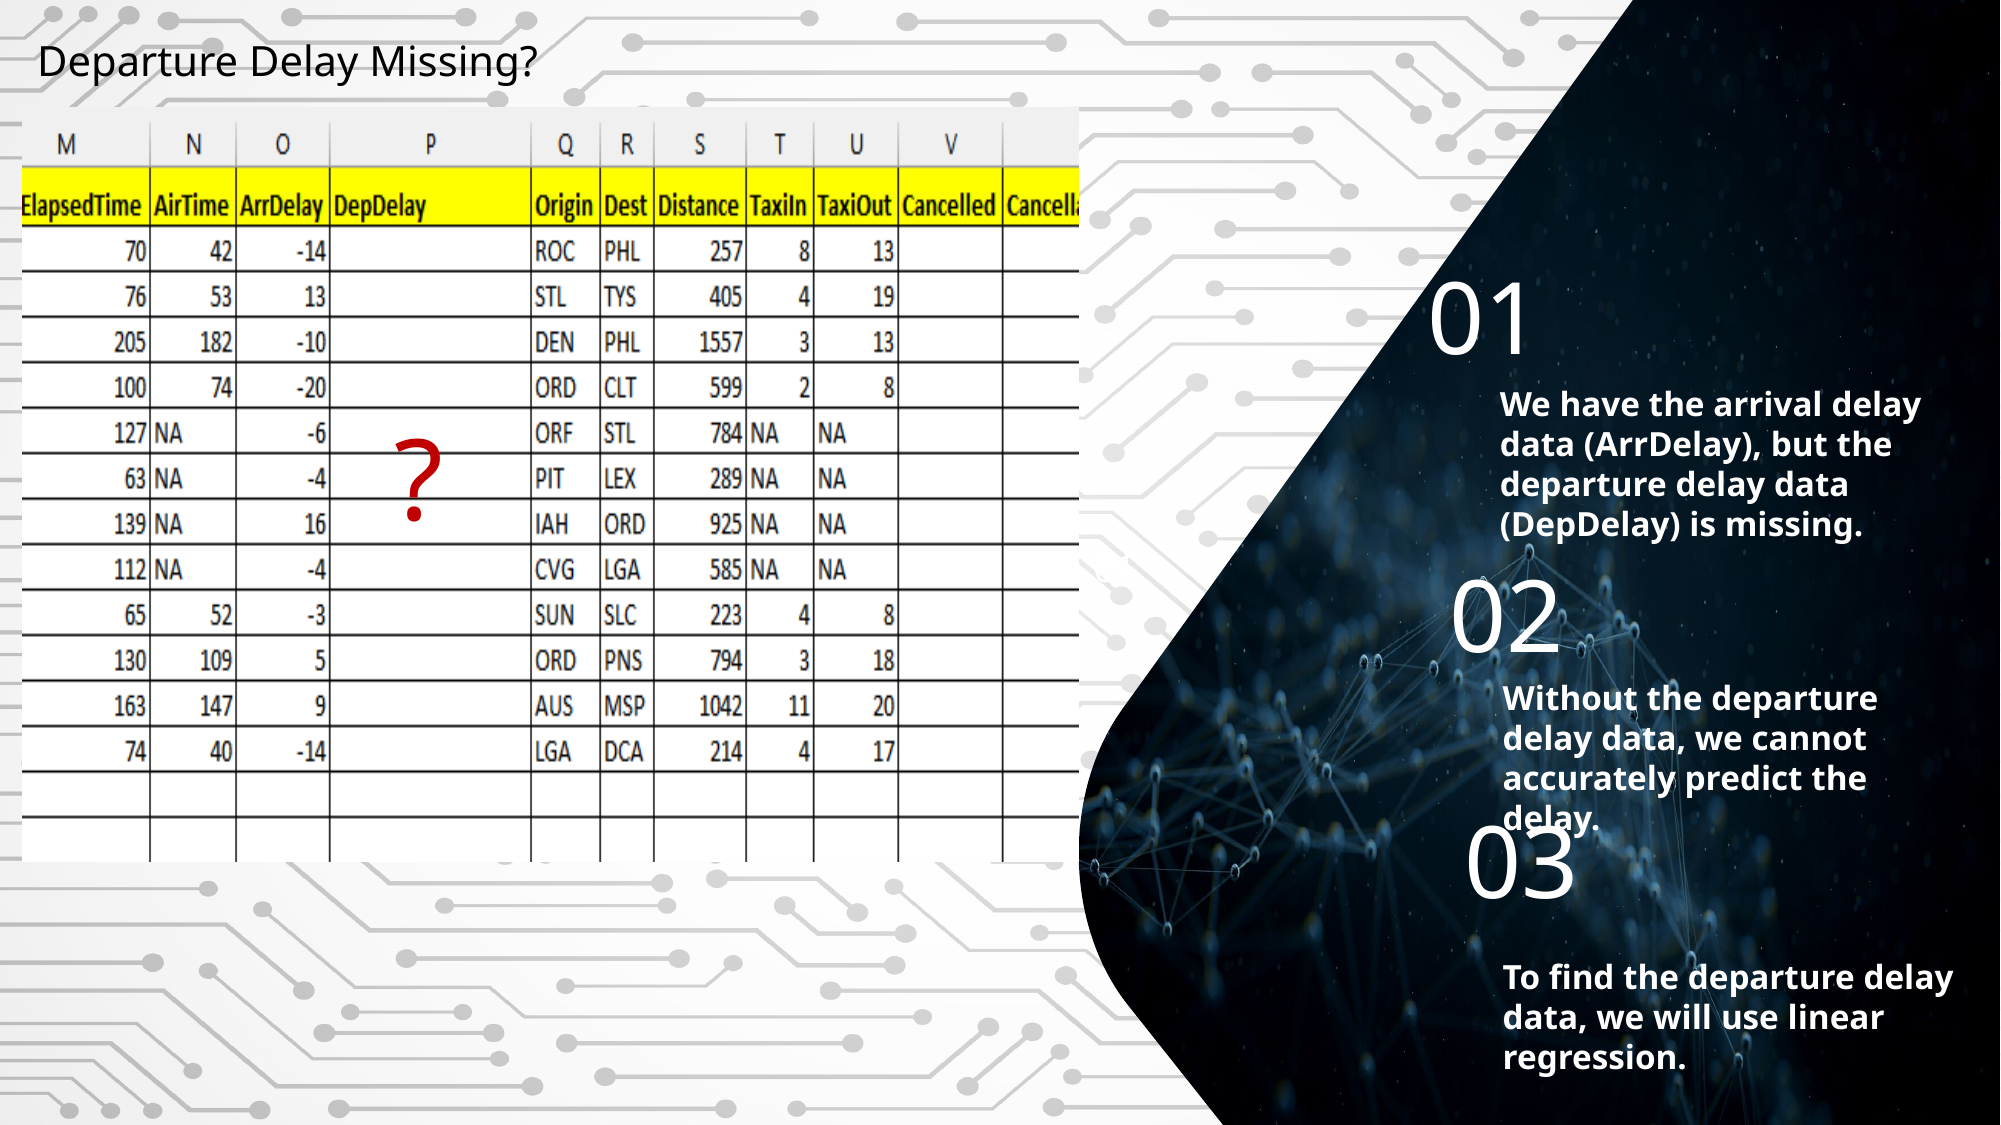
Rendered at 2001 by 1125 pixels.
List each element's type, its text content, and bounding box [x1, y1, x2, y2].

text_box Departure Delay Missing? [22, 27, 612, 92]
text_box To find the departure delay data, we will use linear regression. [1488, 948, 1978, 1084]
text_box 03 [1450, 791, 1595, 926]
text_box 01 [1413, 246, 1558, 382]
text_box 01 [1077, 0, 2000, 1125]
text_box We have the arrival delay data (ArrDelay), but the departure delay data (DepDelay) is missing. [1485, 375, 1945, 551]
text_box Without the departure delay data, we cannot accurately predict the delay. [1488, 670, 1978, 845]
picture [0, 0, 1630, 1125]
text_box 02 [1434, 544, 1579, 680]
